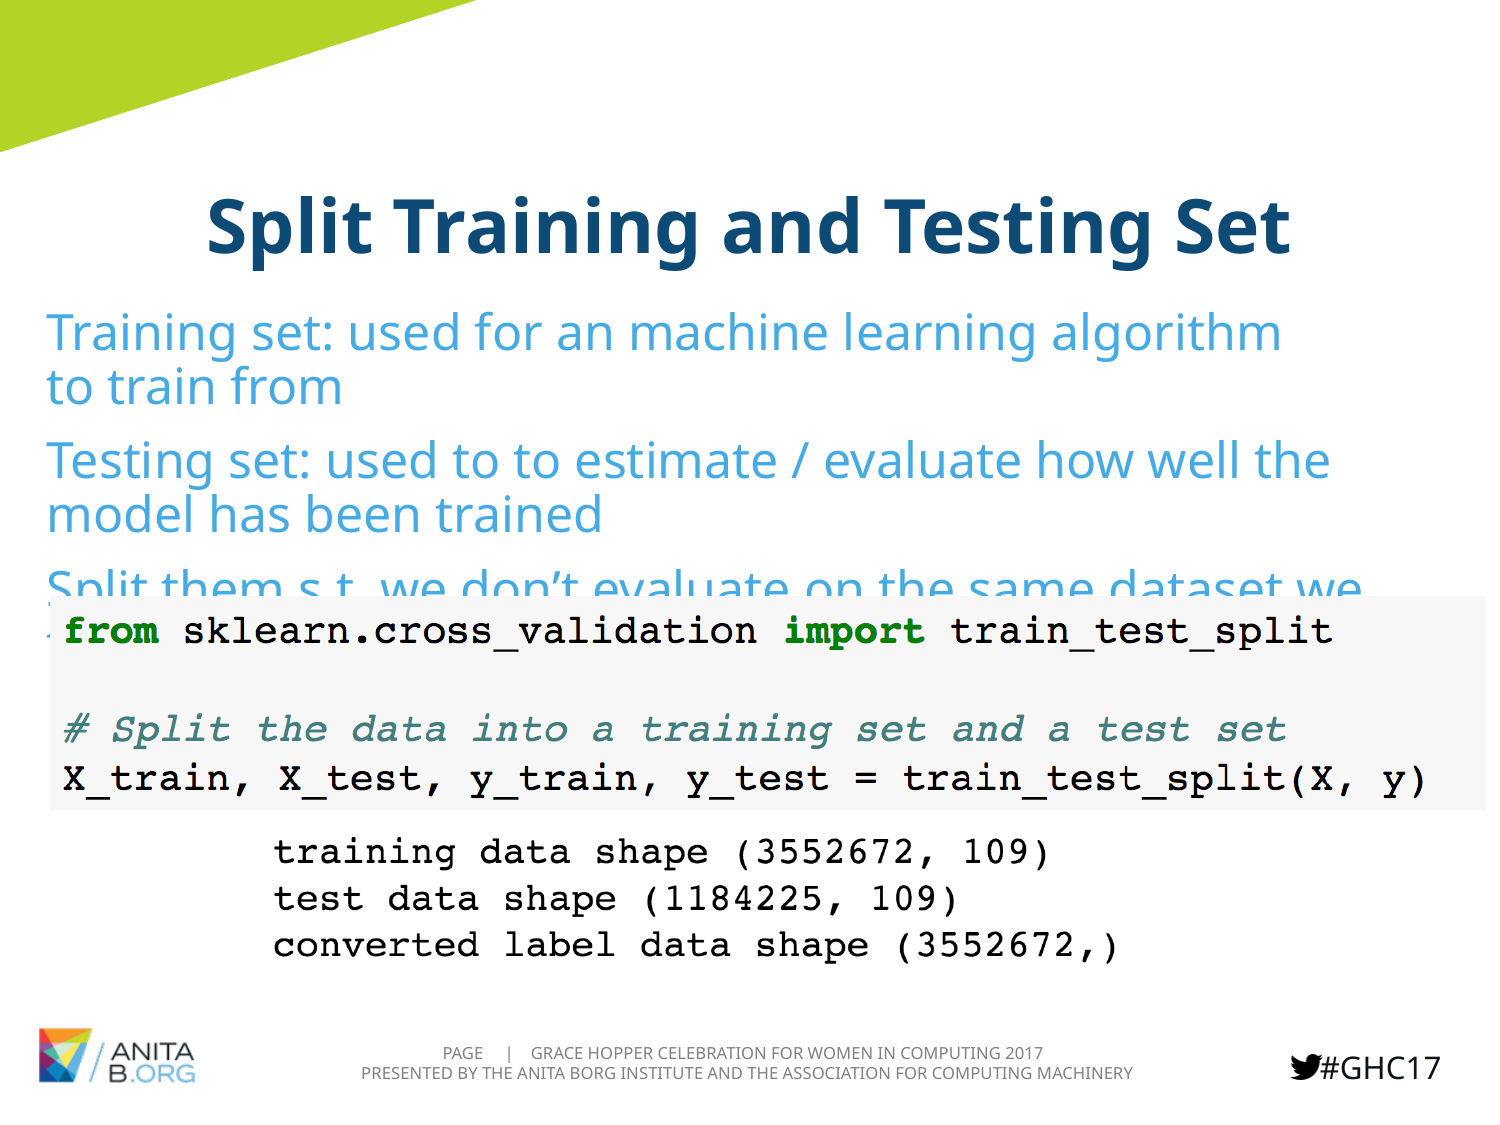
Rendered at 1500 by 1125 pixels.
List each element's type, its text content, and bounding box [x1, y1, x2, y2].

picture [1290, 1051, 1323, 1083]
picture [262, 822, 1134, 971]
list Training set: used for an machine learning algorithm to train from Testing set: used to to estimate / evaluate how well the model has been trained Split them s.t. we don’t evaluate on the same dataset we train from [39, 299, 1461, 991]
picture [39, 1028, 195, 1083]
title Split Training and Testing Set [39, 59, 1461, 278]
picture [50, 596, 1486, 810]
